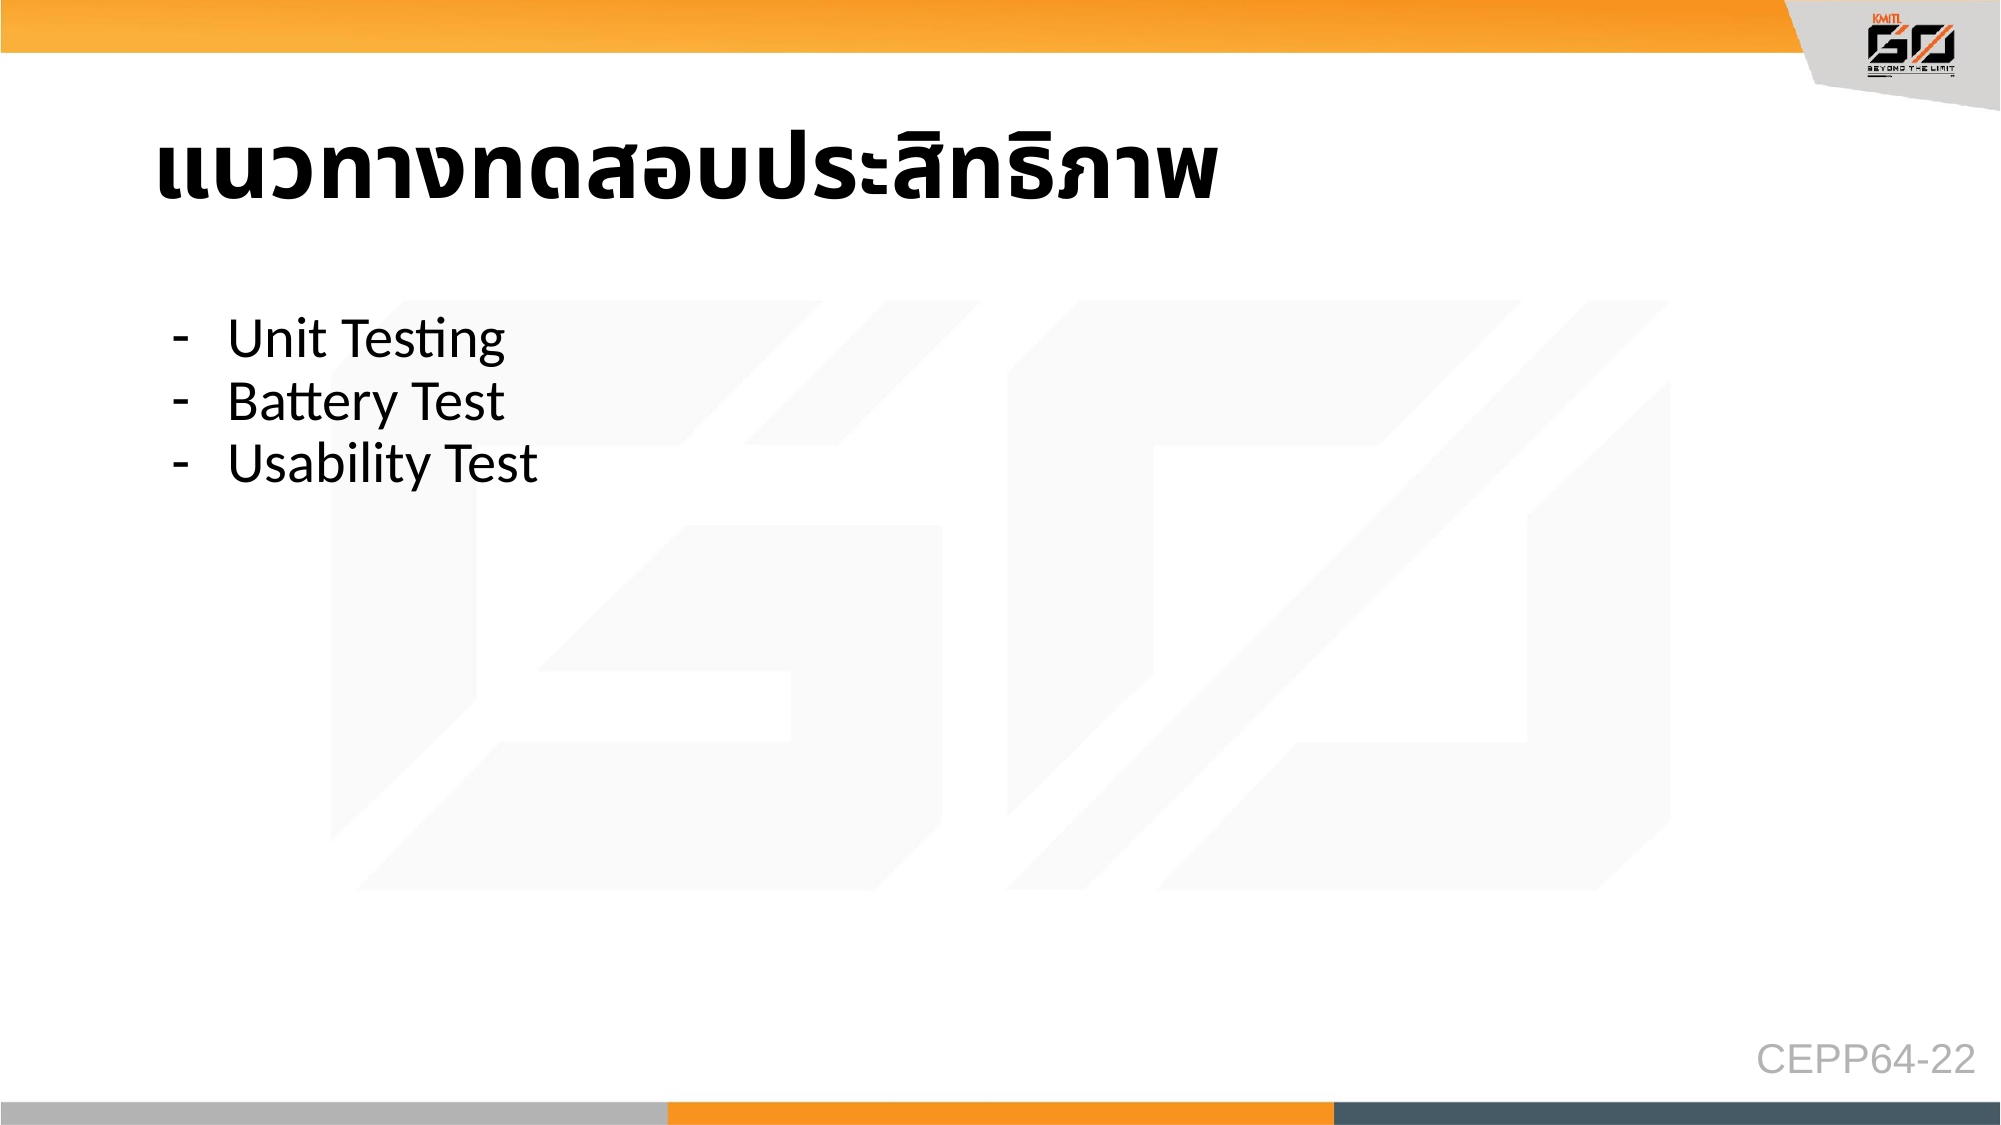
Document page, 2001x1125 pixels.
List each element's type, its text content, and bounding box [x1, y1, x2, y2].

list Unit Testing Battery Test Usability Test [137, 299, 1863, 1014]
title แนวทางทดสอบประสิทธิภาพ [137, 59, 1863, 278]
picture [0, 0, 2001, 1125]
text_box CEPP64-22 [1741, 1024, 2000, 1090]
